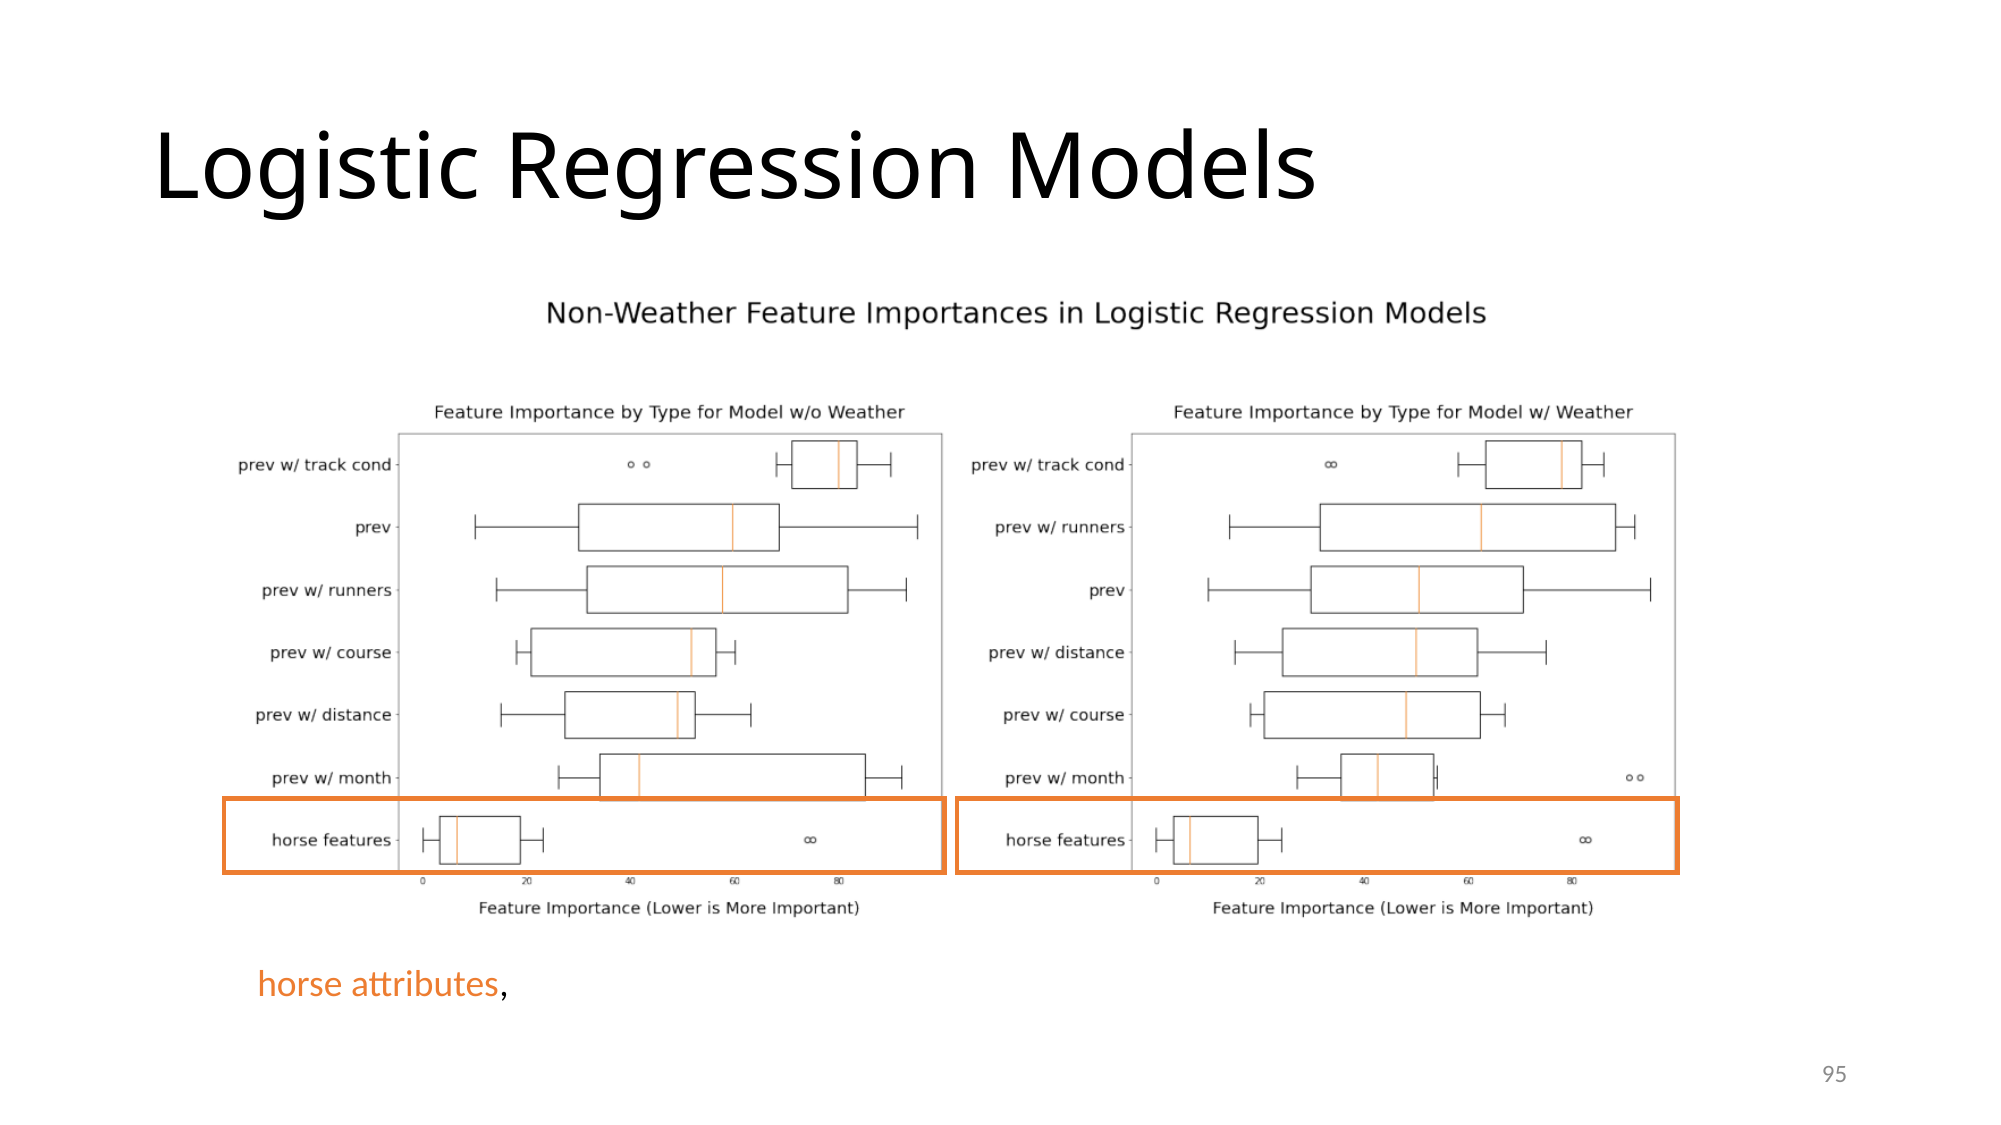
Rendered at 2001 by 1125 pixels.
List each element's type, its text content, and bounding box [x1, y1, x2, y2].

picture [224, 277, 1776, 941]
title Logistic Regression Models [137, 59, 1863, 278]
slide_number 95 [1412, 1042, 1863, 1103]
text_box horse attributes, [242, 951, 524, 1011]
